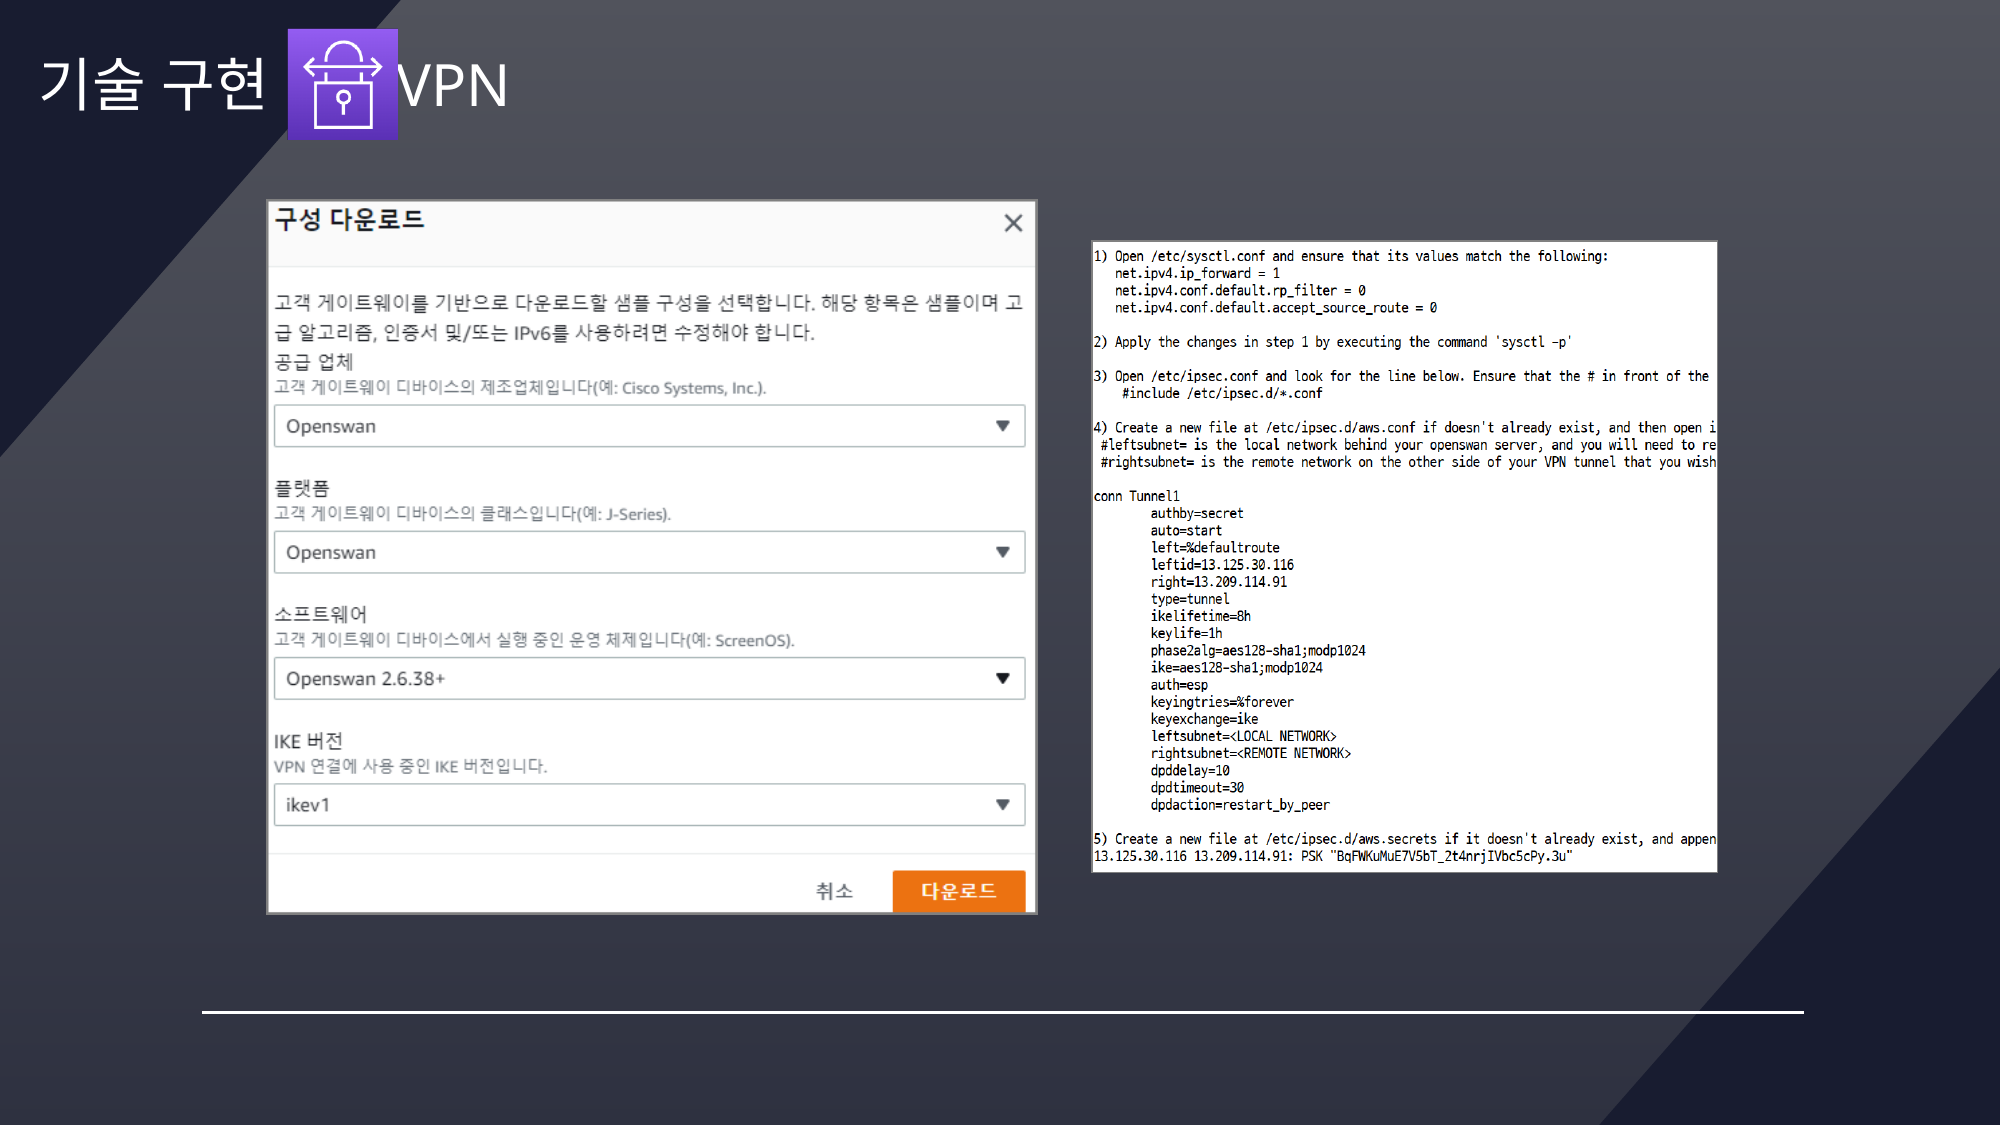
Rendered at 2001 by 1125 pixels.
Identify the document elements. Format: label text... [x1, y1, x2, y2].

picture [266, 199, 1038, 915]
text_box 기술 구현 VPN [427, 41, 867, 149]
picture [1091, 240, 1718, 873]
picture [258, 0, 427, 169]
text_box 기술 구현 VPN [0, 41, 258, 149]
